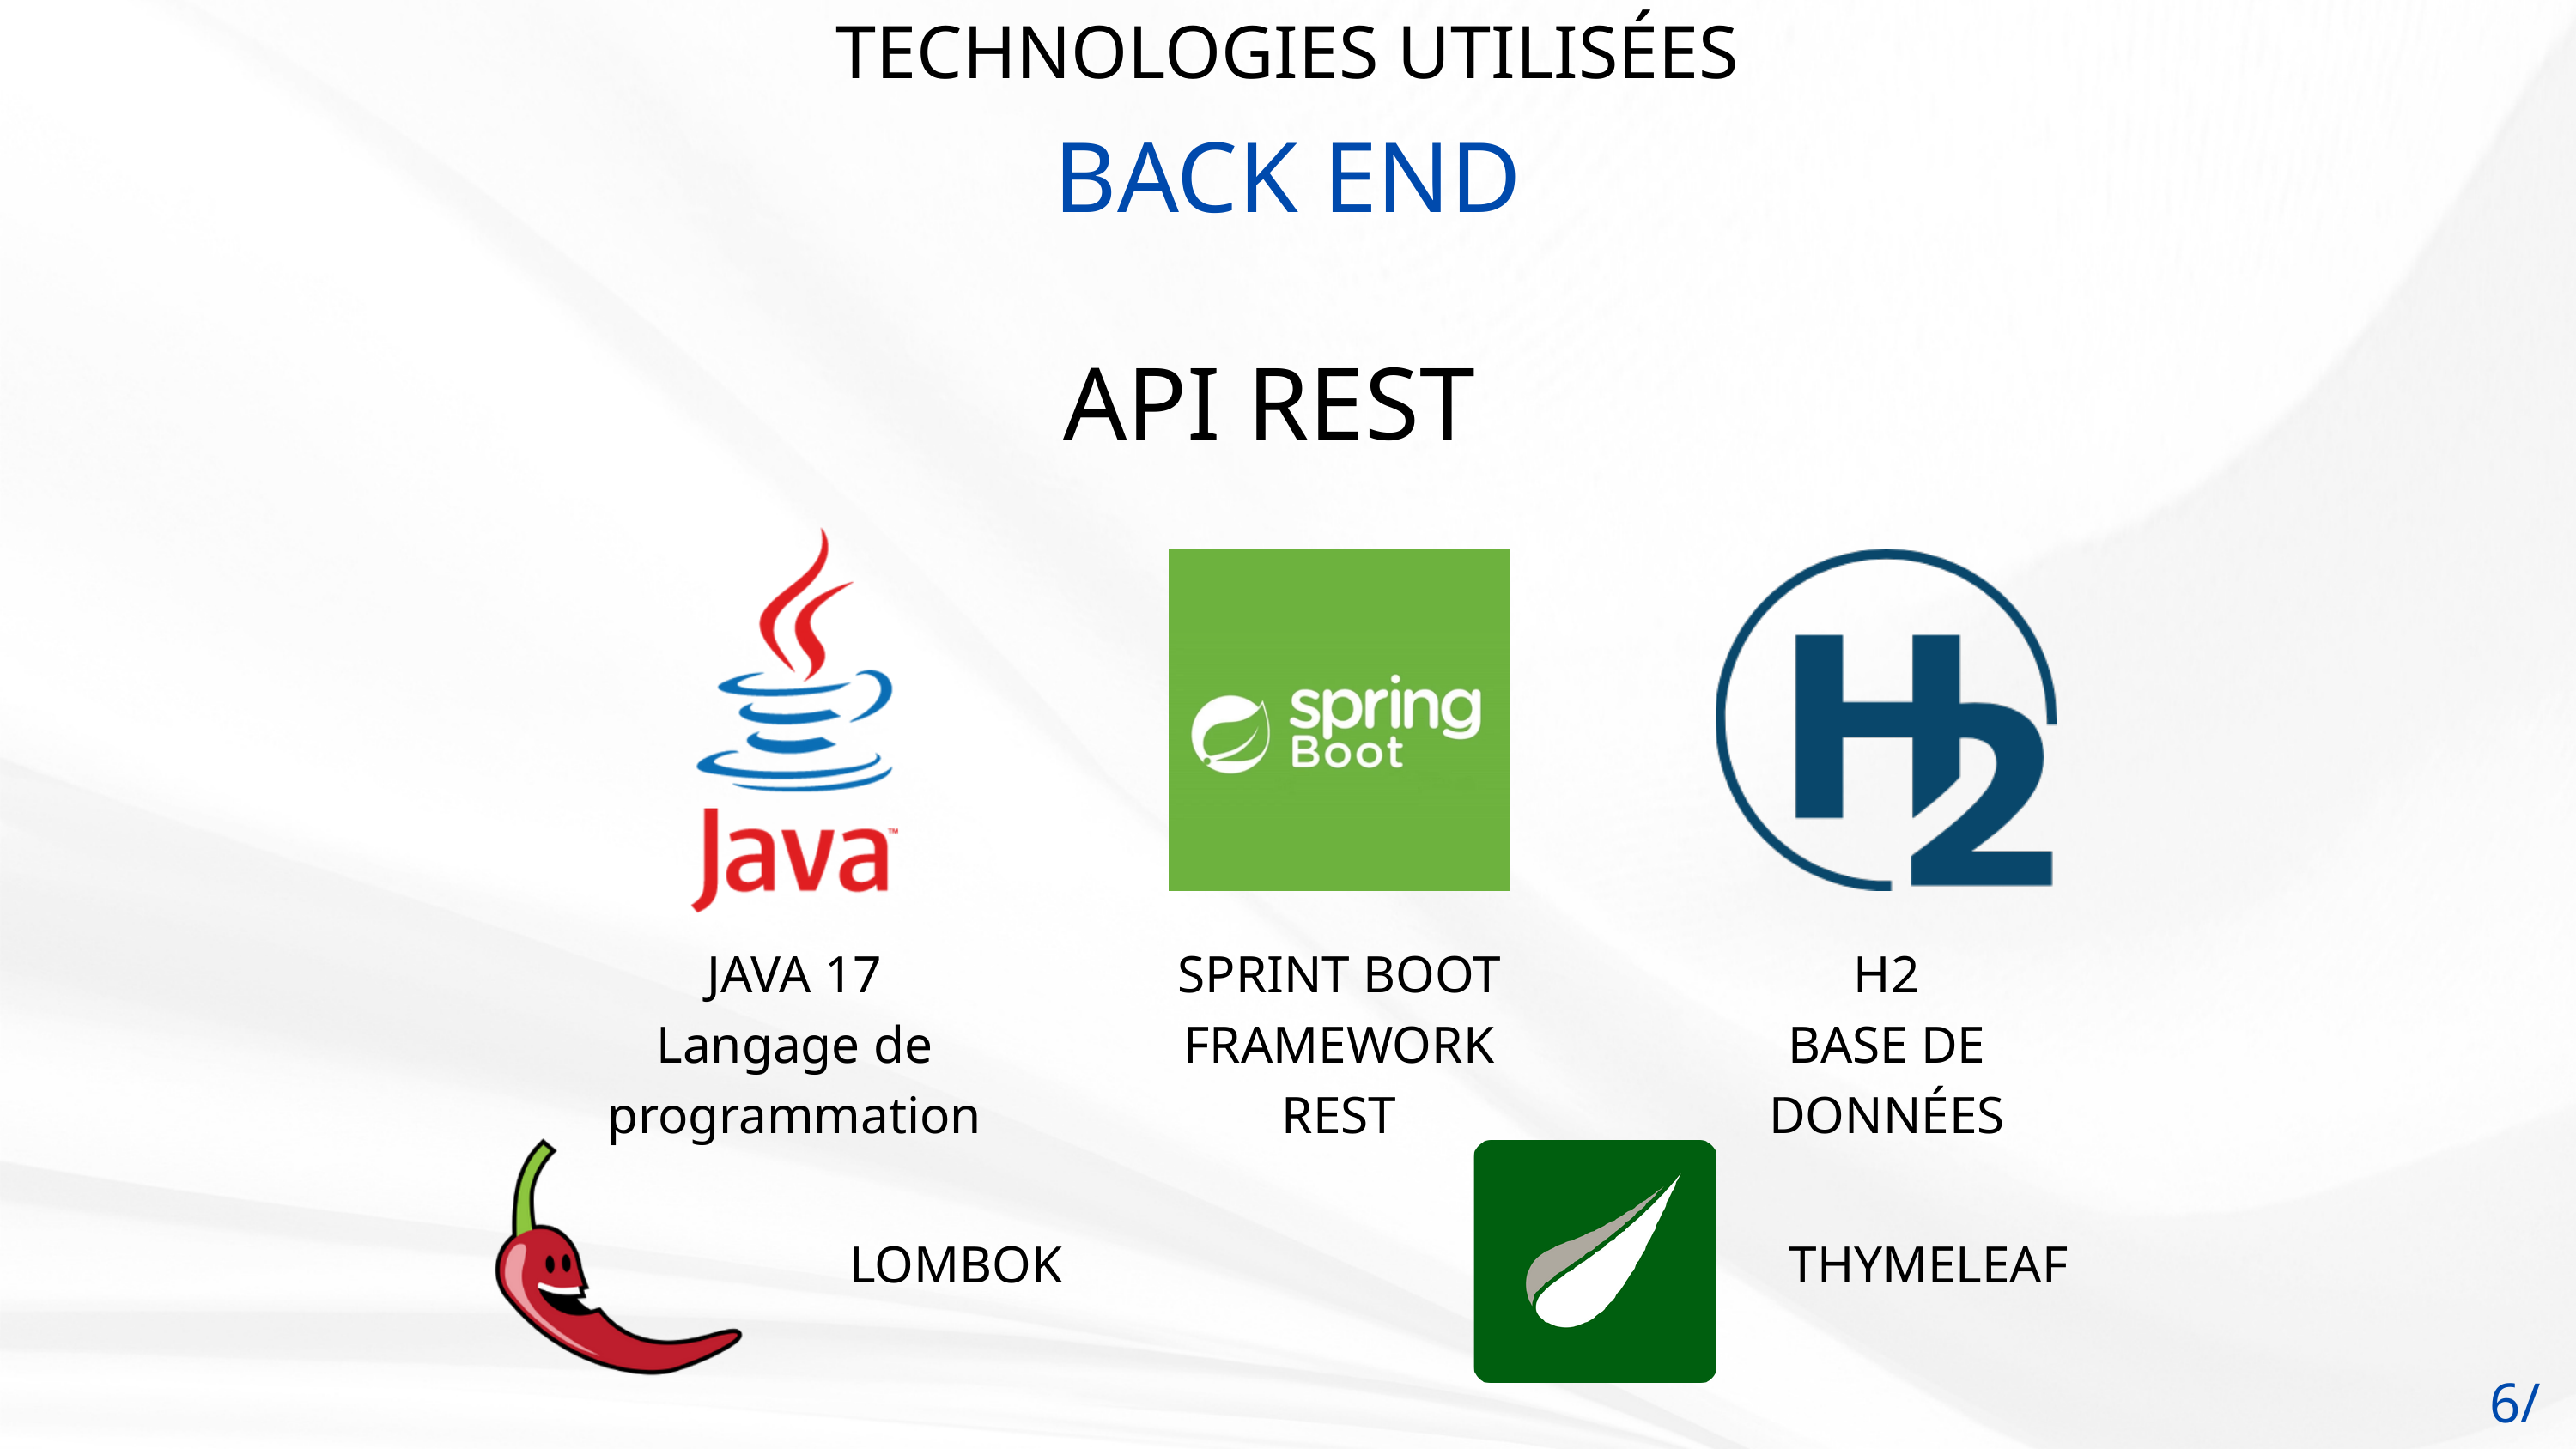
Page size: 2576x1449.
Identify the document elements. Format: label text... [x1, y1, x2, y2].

text_box [1716, 549, 2057, 891]
text_box SPRINT BOOT FRAMEWORK REST [1127, 932, 1552, 1144]
text_box [1473, 1140, 1716, 1383]
text_box [1169, 549, 1510, 891]
text_box THYMELEAF [1716, 1222, 2142, 1293]
text_box API REST [908, 319, 1630, 460]
text_box H2 BASE DE DONNÉES [1674, 932, 2099, 1144]
text_box [0, 0, 2576, 1449]
text_box [568, 494, 1022, 932]
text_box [414, 0, 2162, 224]
text_box JAVA 17 Langage de programmation [484, 932, 1105, 1144]
text_box 6/ [2489, 1357, 2561, 1434]
text_box [484, 1144, 762, 1401]
text_box LOMBOK [744, 1222, 1170, 1293]
